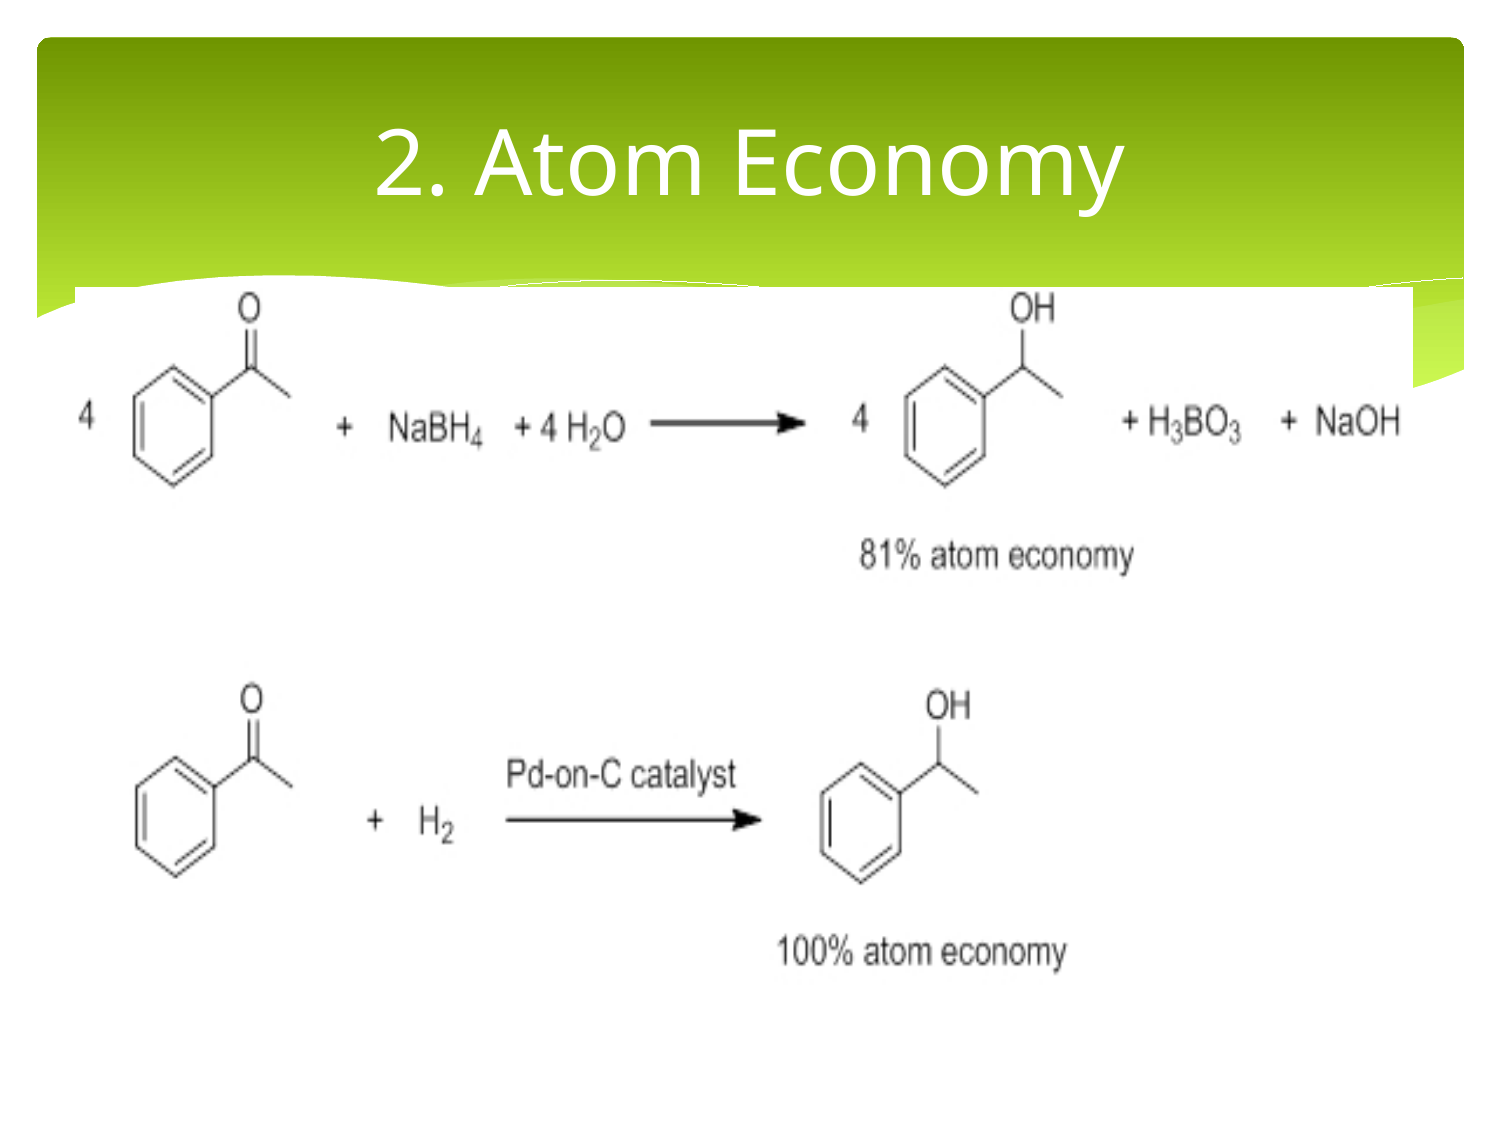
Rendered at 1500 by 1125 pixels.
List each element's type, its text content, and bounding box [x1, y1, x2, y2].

title 2. Atom Economy [75, 55, 1425, 261]
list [74, 287, 1413, 988]
